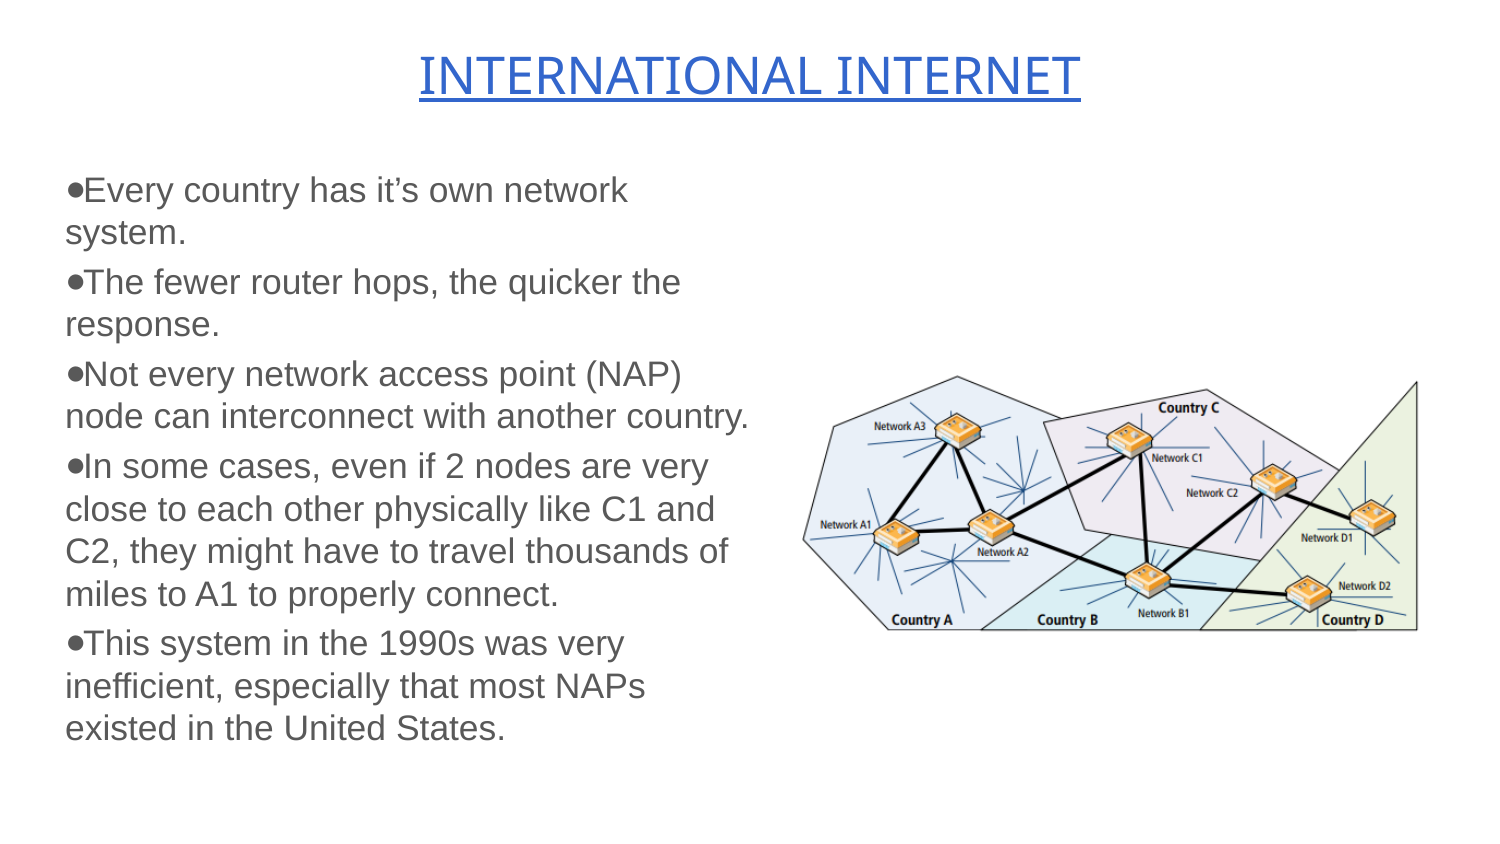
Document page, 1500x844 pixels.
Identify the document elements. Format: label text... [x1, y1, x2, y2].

subtitle Every country has it’s own network system. The fewer router hops, the quicker the response. Not every network access point (NAP) node can interconnect with another country. In some cases, even if 2 nodes are very close to each other physically like C1 and C2, they might have to travel thousands of miles to A1 to properly connect. This system in the 1990s was very inefficient, especially that most NAPs existed in the United States. [50, 159, 775, 797]
picture [799, 347, 1428, 638]
title INTERNATIONAL INTERNET [0, 37, 1500, 110]
